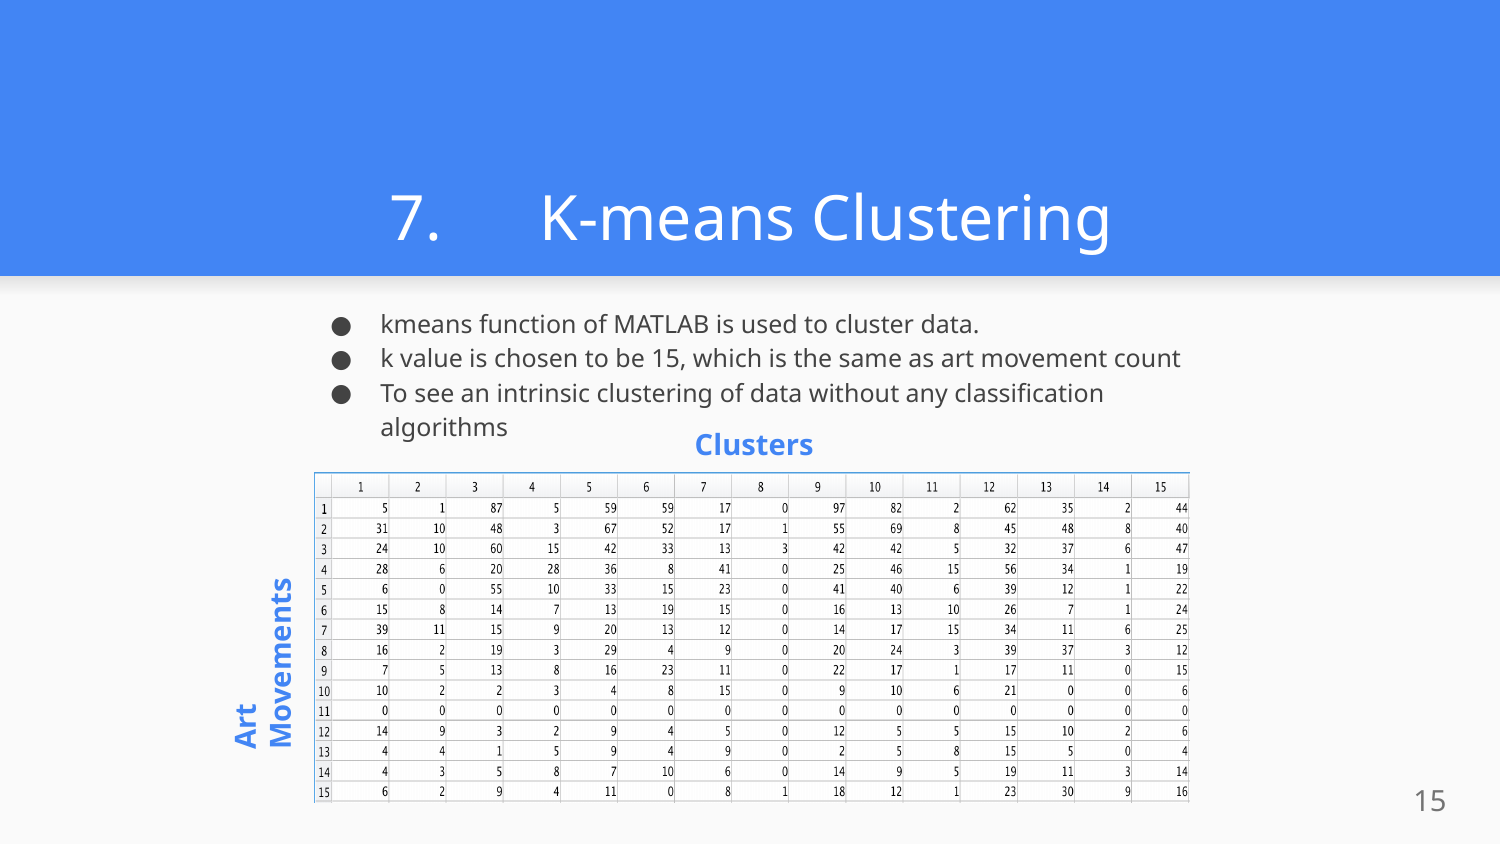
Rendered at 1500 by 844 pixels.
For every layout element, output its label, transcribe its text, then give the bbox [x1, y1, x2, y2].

title 7. K-means Clustering [77, 142, 1427, 268]
text_box Clusters [679, 410, 839, 471]
picture [314, 472, 1190, 803]
text_box Art Movements [211, 510, 291, 765]
list kmeans function of MATLAB is used to cluster data. k value is chosen to be 15, which is the same as art movement count To see an intrinsic clustering of data without any classification algorithms [290, 289, 1214, 440]
slide_number ‹#› [1398, 770, 1489, 835]
